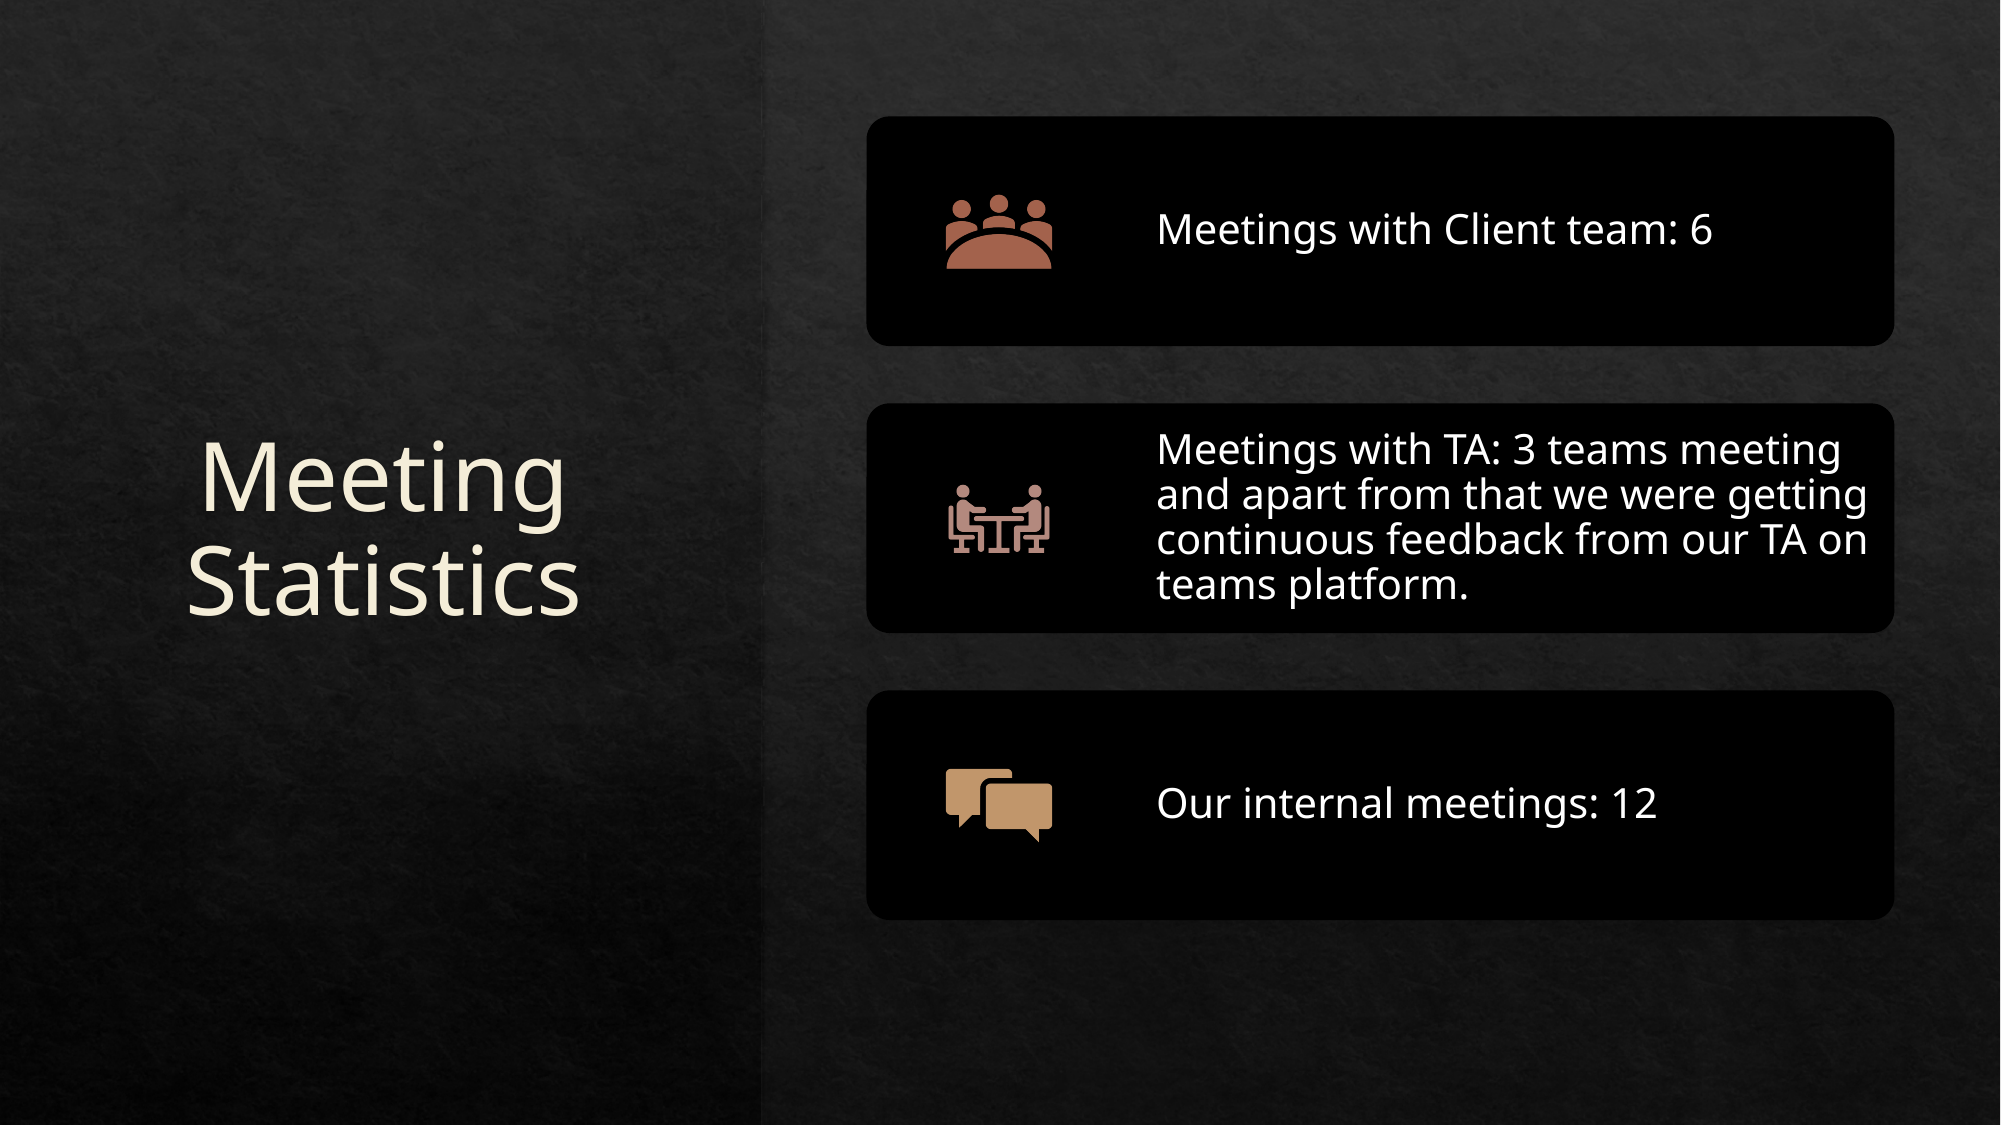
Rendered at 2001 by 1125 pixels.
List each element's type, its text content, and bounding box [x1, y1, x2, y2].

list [866, 116, 1895, 921]
picture [760, 0, 2000, 1125]
title Meeting Statistics [103, 99, 664, 966]
